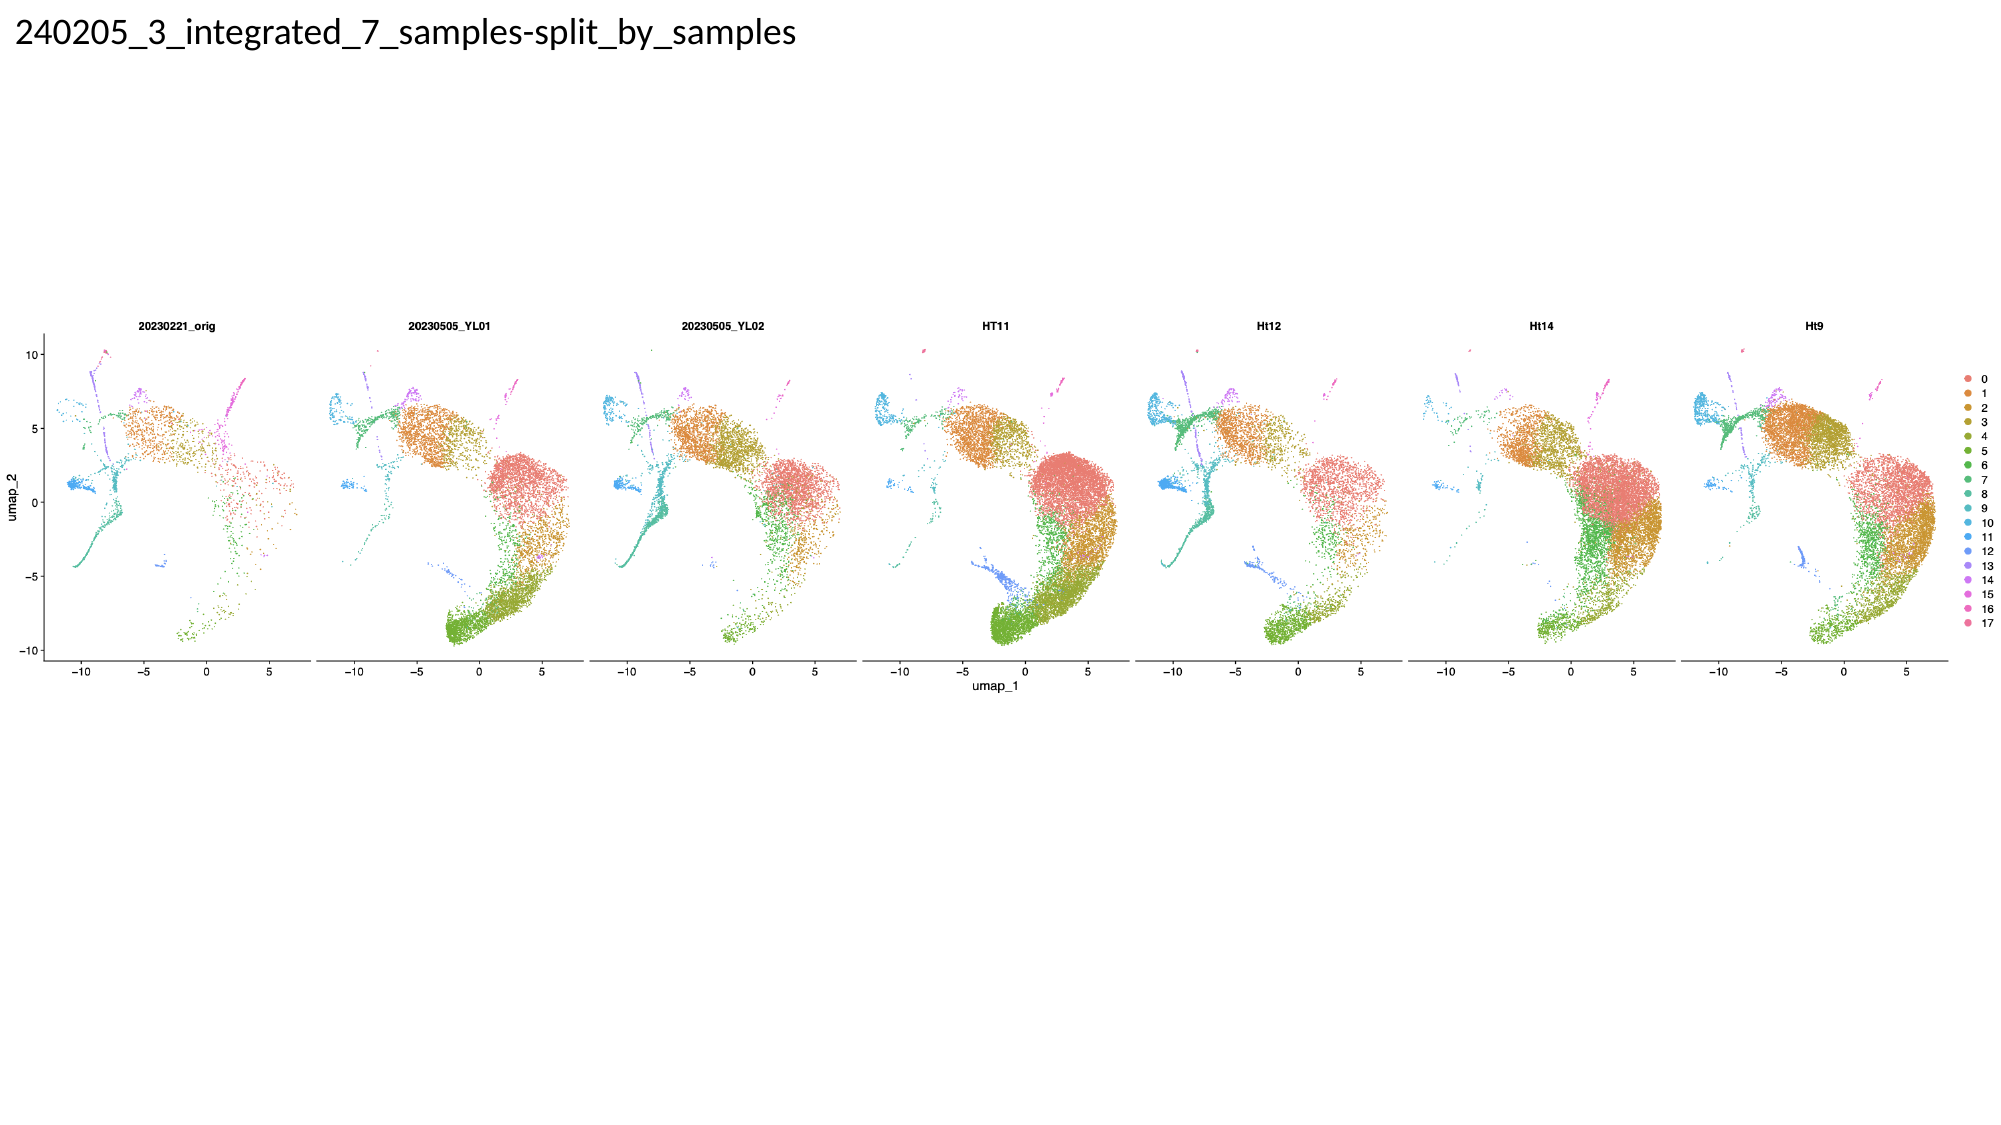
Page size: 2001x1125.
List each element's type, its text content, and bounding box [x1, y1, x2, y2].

picture [0, 308, 2000, 698]
text_box 240205_3_integrated_7_samples-split_by_samples [0, 0, 1907, 60]
